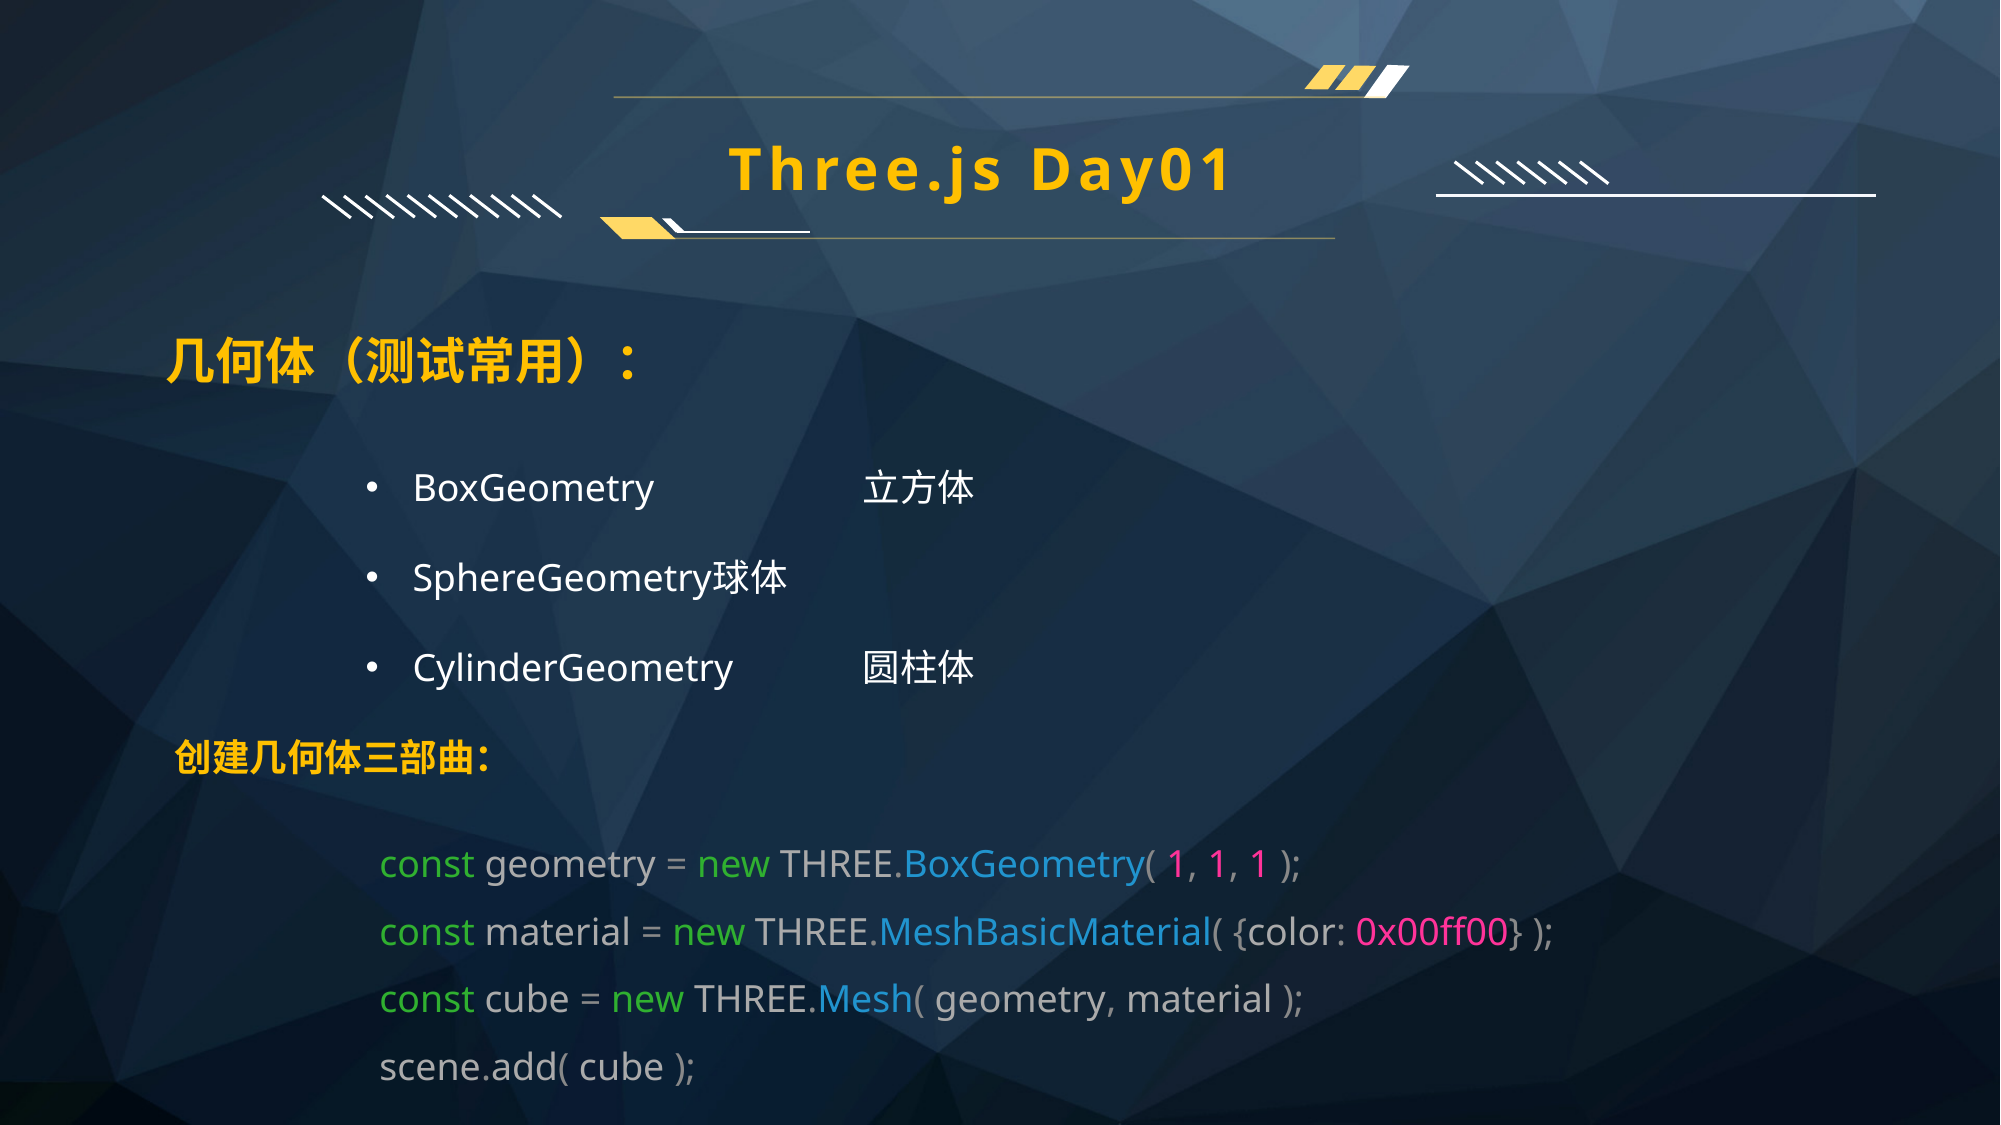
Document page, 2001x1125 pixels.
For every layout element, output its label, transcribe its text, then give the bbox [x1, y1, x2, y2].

text_box 几何体（测试常用）： [151, 322, 681, 397]
text_box BoxGeometry 立方体 SphereGeometry 球体 CylinderGeometry 圆柱体 [350, 411, 1351, 696]
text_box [73, 64, 1877, 240]
picture [0, 0, 2000, 1125]
text_box 创建几何体三部曲： [160, 726, 528, 787]
text_box const geometry = new THREE.BoxGeometry( 1, 1, 1 ); const material = new THREE.MeshBasicMaterial( {color: 0x00ff00} ); const cube = new THREE.Mesh( geometry, material ); scene.add( cube ); [364, 810, 1730, 1096]
